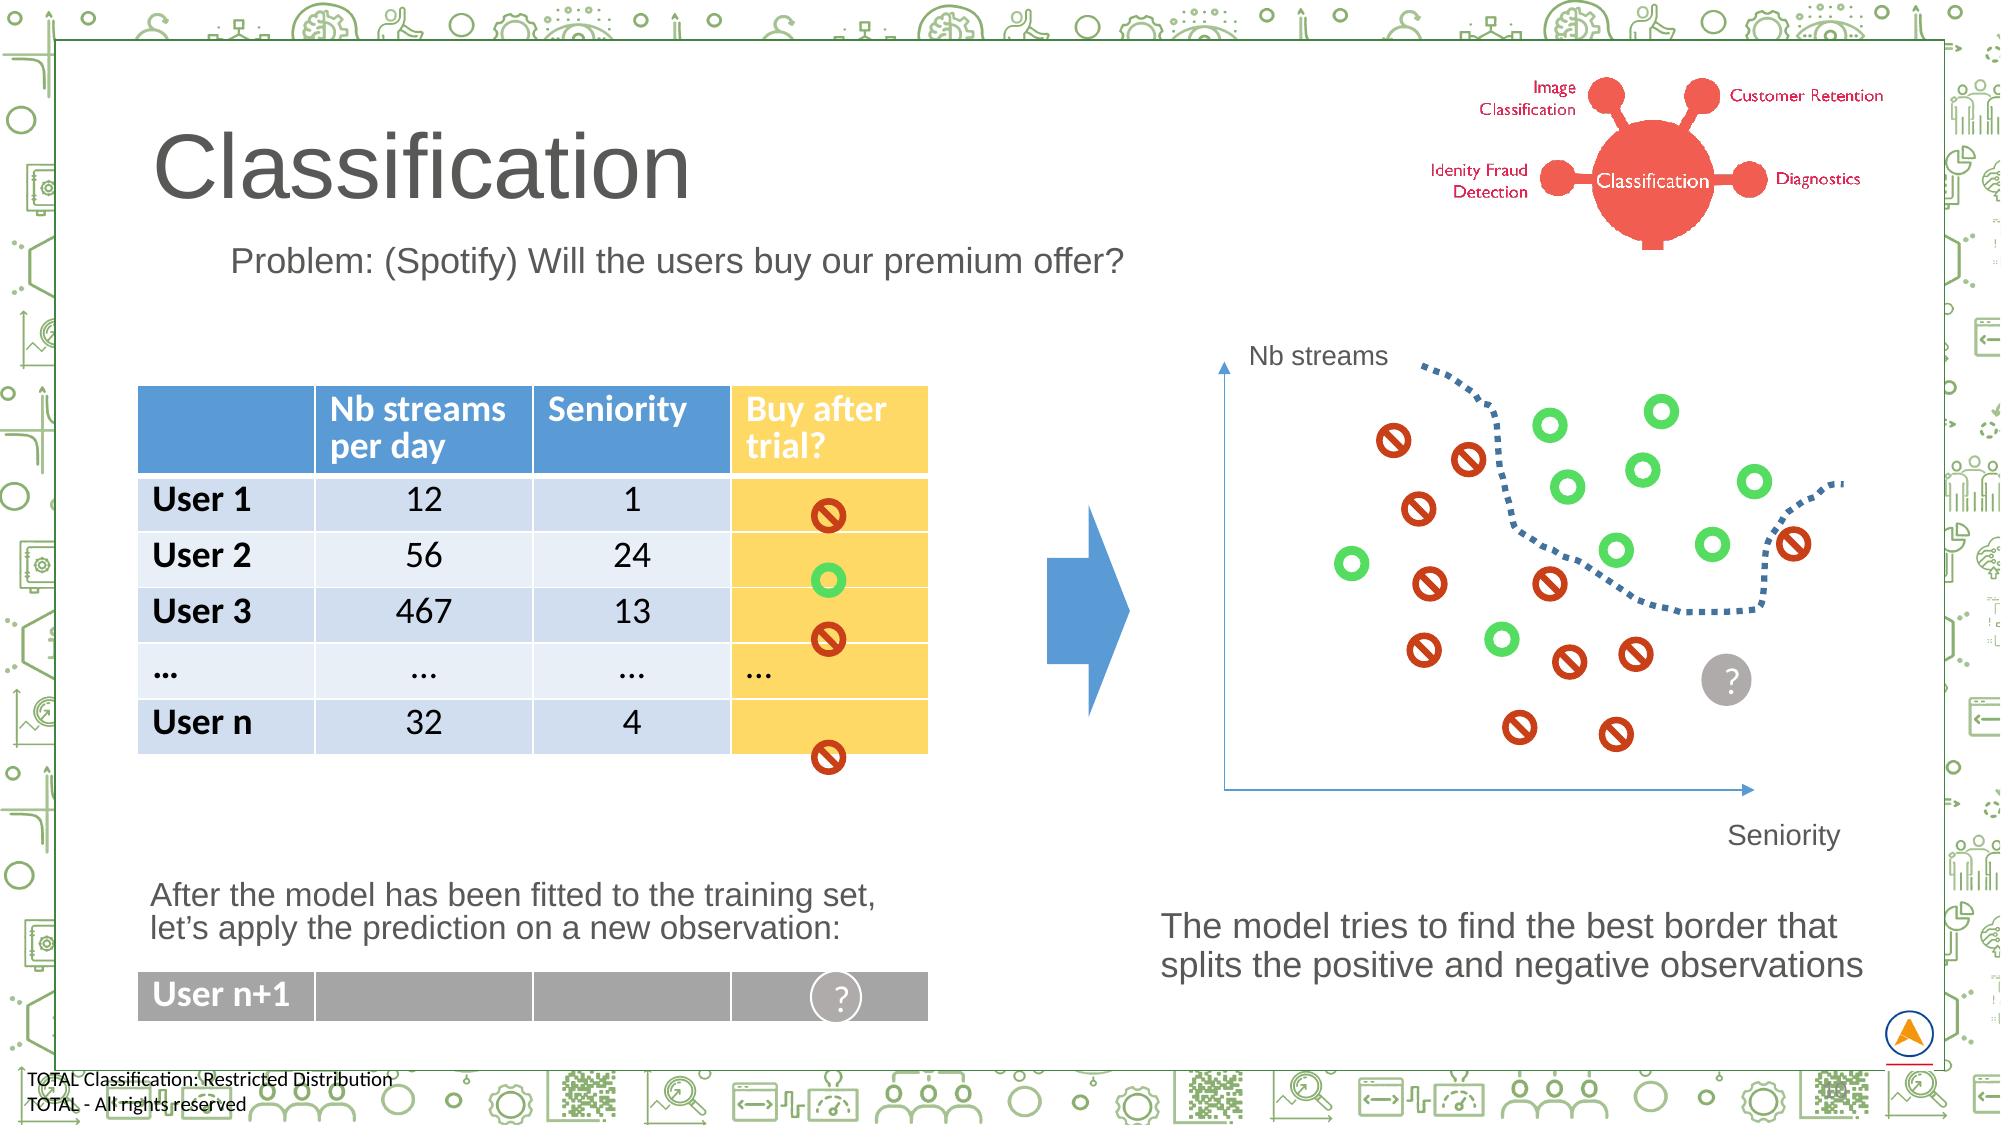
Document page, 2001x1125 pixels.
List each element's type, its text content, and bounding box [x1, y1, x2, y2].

text_box [1597, 715, 1636, 754]
table_cell [732, 700, 928, 754]
slide_number 10 [1412, 1058, 1863, 1119]
text_box [1400, 490, 1438, 528]
table_cell 12 [316, 479, 532, 531]
table_cell 467 [316, 588, 532, 642]
table_cell User 3 [138, 588, 314, 642]
table_header Nb streams per day [316, 386, 532, 473]
table_header [138, 386, 314, 473]
text_box [1046, 504, 1131, 718]
text_box [1617, 635, 1655, 674]
table_cell [732, 533, 928, 587]
text_box [1375, 421, 1413, 460]
text_box [1333, 544, 1371, 583]
text_box [1642, 392, 1681, 431]
table_cell 13 [534, 588, 730, 642]
text_box After the model has been fitted to the training set, let’s apply the prediction on a new observation: [135, 872, 906, 956]
table_header [534, 972, 730, 1021]
text_box [1550, 643, 1589, 681]
table_cell … [316, 644, 532, 698]
text_box [1774, 525, 1813, 563]
text_box Seniority [1712, 812, 1883, 860]
table_header Seniority [534, 386, 730, 473]
table_cell [732, 588, 928, 642]
text_box [1483, 620, 1521, 658]
table_cell [732, 479, 928, 531]
table_header Buy after trial? [732, 386, 928, 473]
table_cell … [534, 644, 730, 698]
table_header [732, 972, 823, 1021]
text_box [809, 561, 848, 599]
table_cell … [138, 644, 314, 698]
table_header [849, 972, 928, 1021]
table_cell 4 [534, 700, 730, 754]
text_box [809, 497, 848, 535]
text_box [1449, 440, 1488, 479]
picture [1885, 1009, 1934, 1071]
table_header User n+1 [138, 972, 314, 1021]
table_cell User n [138, 700, 314, 754]
table_cell 32 [316, 700, 532, 754]
table_cell 24 [534, 533, 730, 587]
text_box ? [1700, 652, 1753, 707]
text_box The model tries to find the best border that splits the positive and negative observations [1145, 899, 1894, 1031]
text_box [1405, 631, 1443, 669]
text_box [1531, 565, 1569, 603]
table_header [316, 972, 532, 1021]
table_cell 1 [534, 479, 730, 531]
text_box Nb streams [1233, 334, 1405, 408]
text_box [809, 620, 848, 658]
table_cell User 1 [138, 479, 314, 531]
text_box [809, 738, 848, 777]
title Classification [137, 59, 1863, 278]
table_cell User 2 [138, 533, 314, 587]
text_box [1421, 364, 1844, 614]
table_cell … [732, 644, 928, 698]
table_cell 56 [316, 533, 532, 587]
text_box [1411, 565, 1449, 603]
text_box ? [809, 969, 863, 1025]
picture [1415, 66, 1900, 250]
text_box [1501, 708, 1539, 747]
text_box Problem: (Spotify) Will the users buy our premium offer? [215, 237, 1697, 290]
